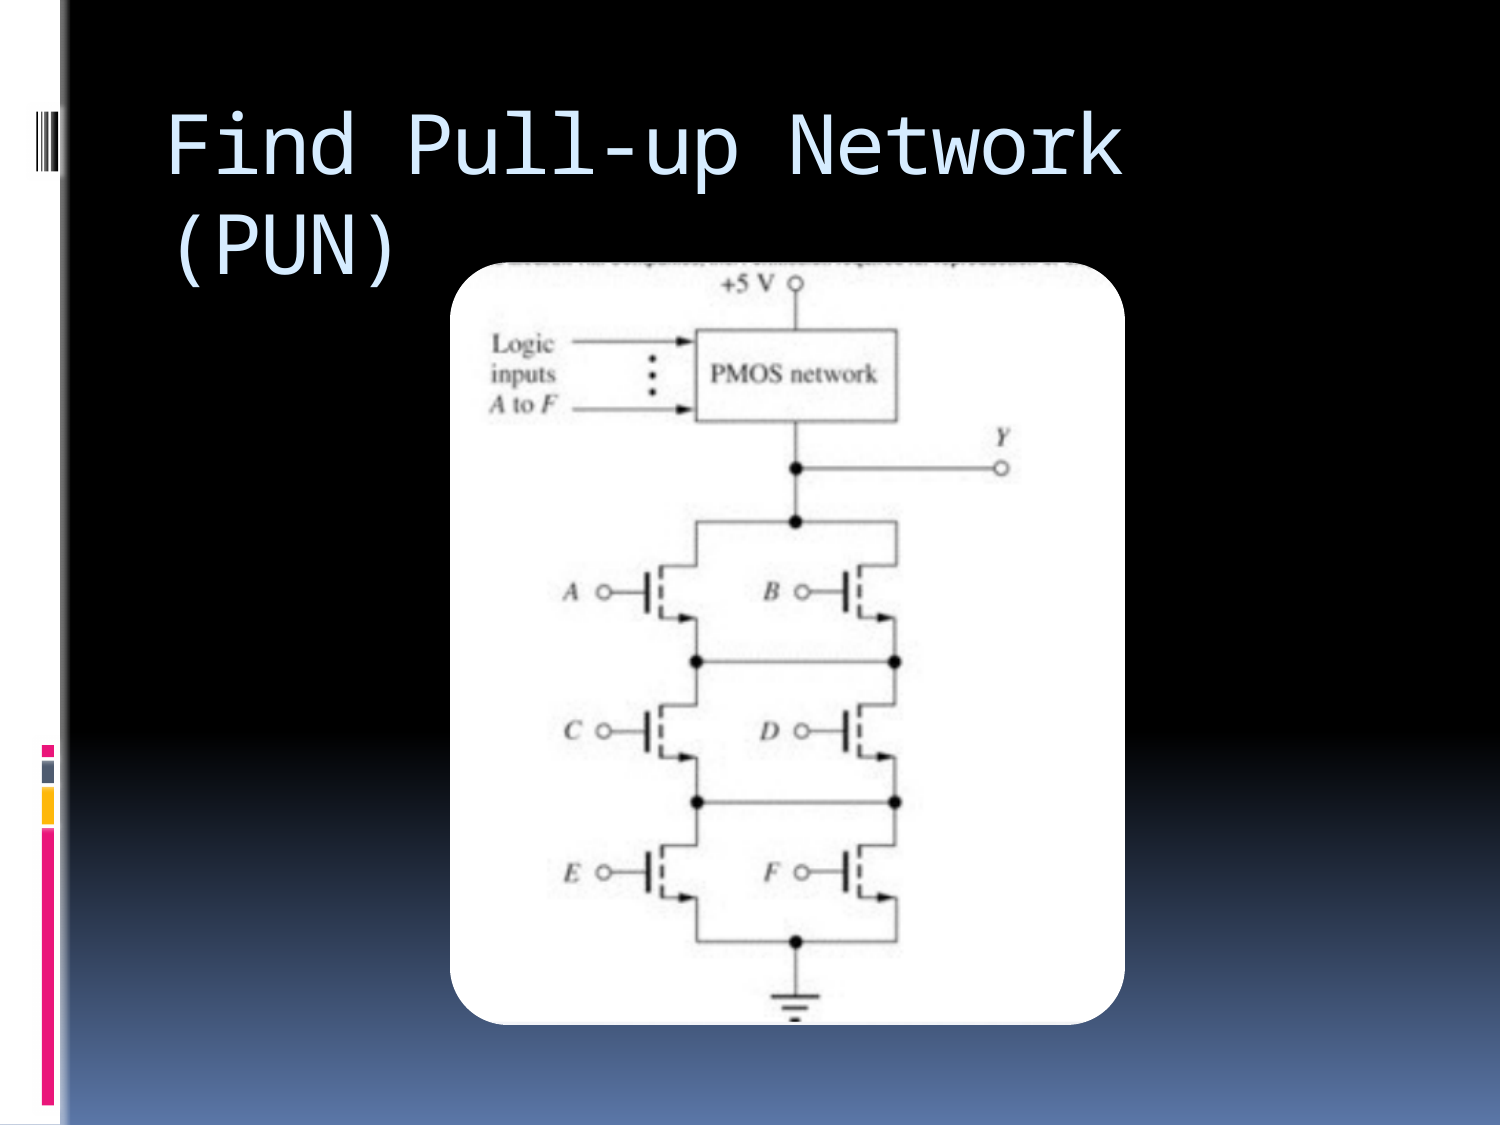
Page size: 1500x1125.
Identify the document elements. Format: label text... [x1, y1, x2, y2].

title Find Pull-up Network (PUN) [150, 83, 1425, 234]
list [449, 261, 1126, 1026]
